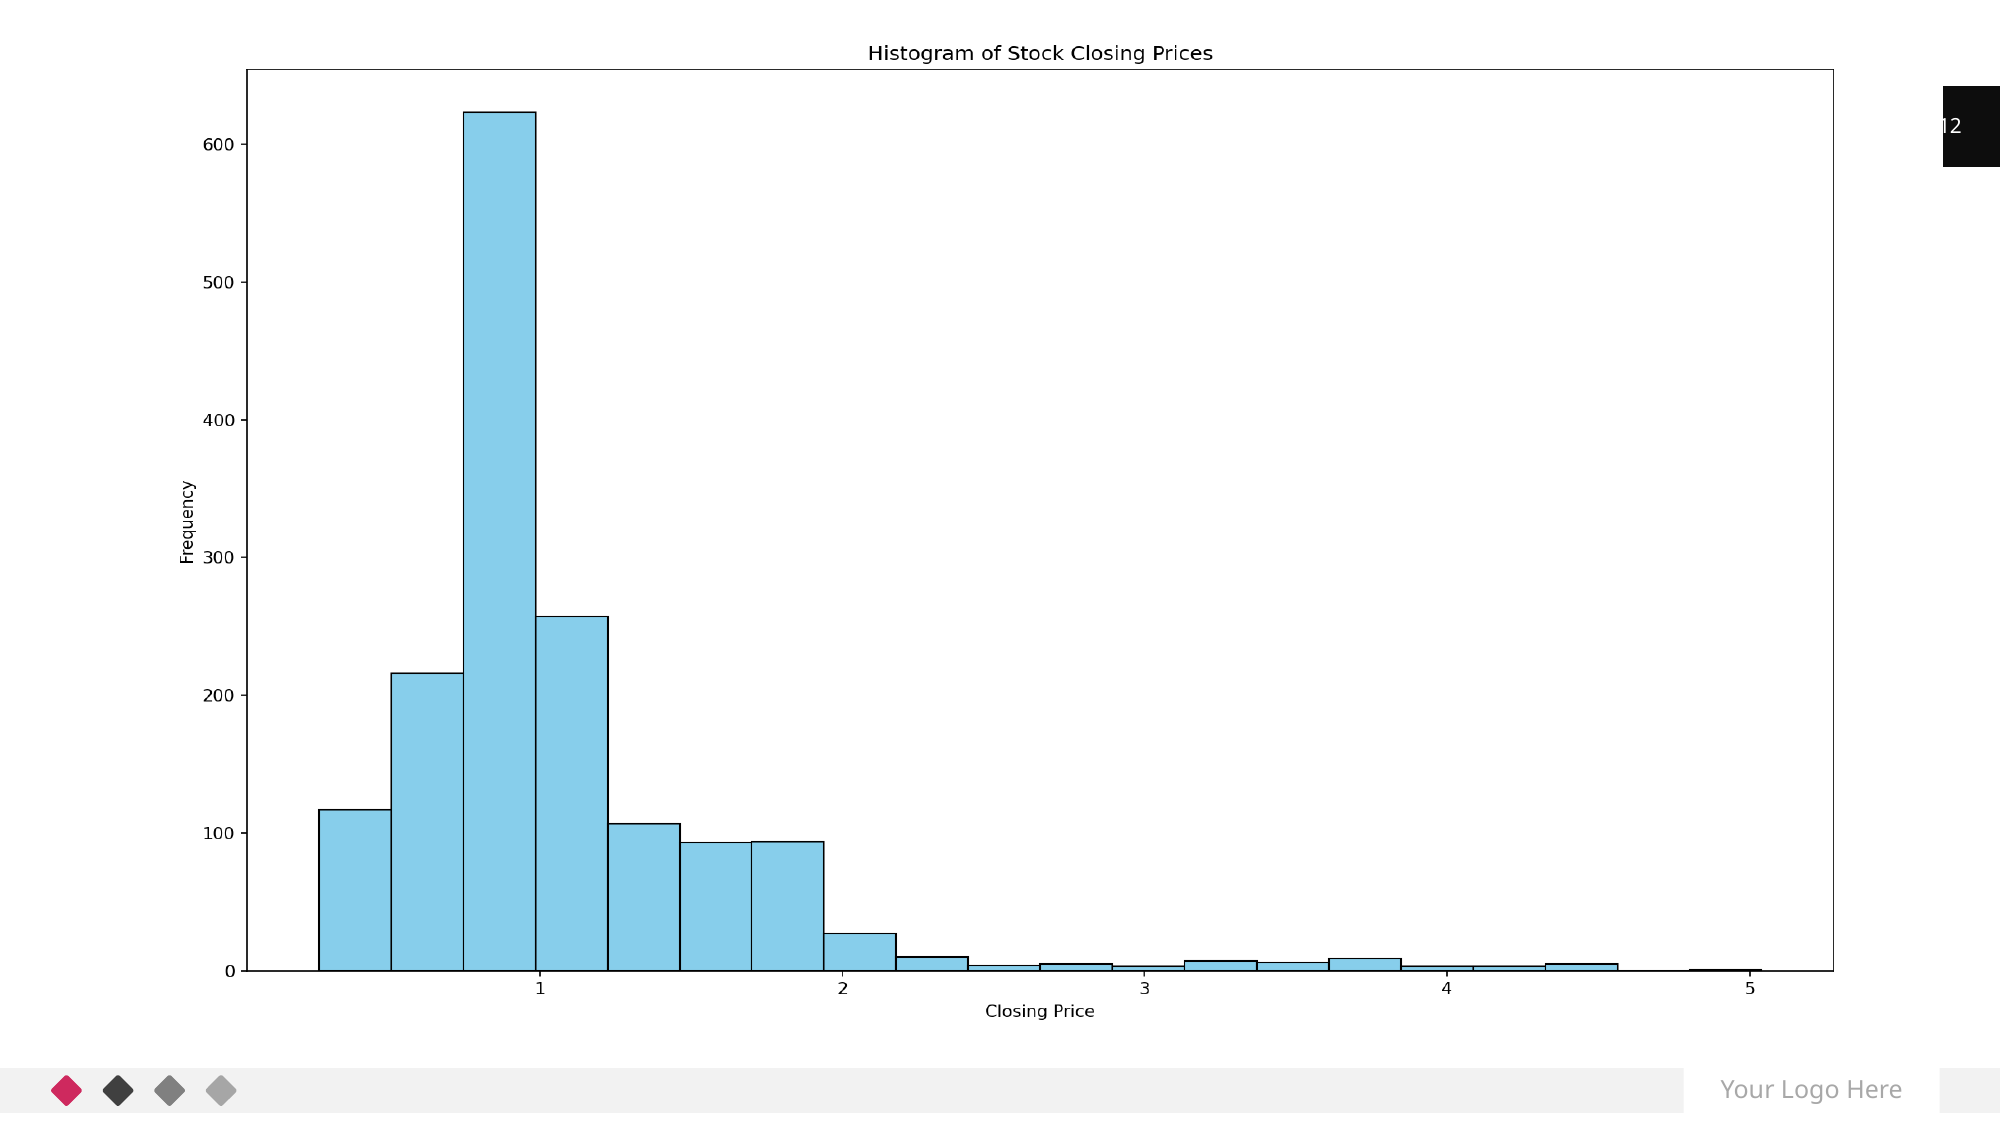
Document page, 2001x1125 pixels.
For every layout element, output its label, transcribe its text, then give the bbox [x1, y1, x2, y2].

footer Your Logo Here [1683, 1068, 1940, 1114]
picture [57, 0, 1943, 1068]
slide_number 12 [1943, 96, 1985, 157]
